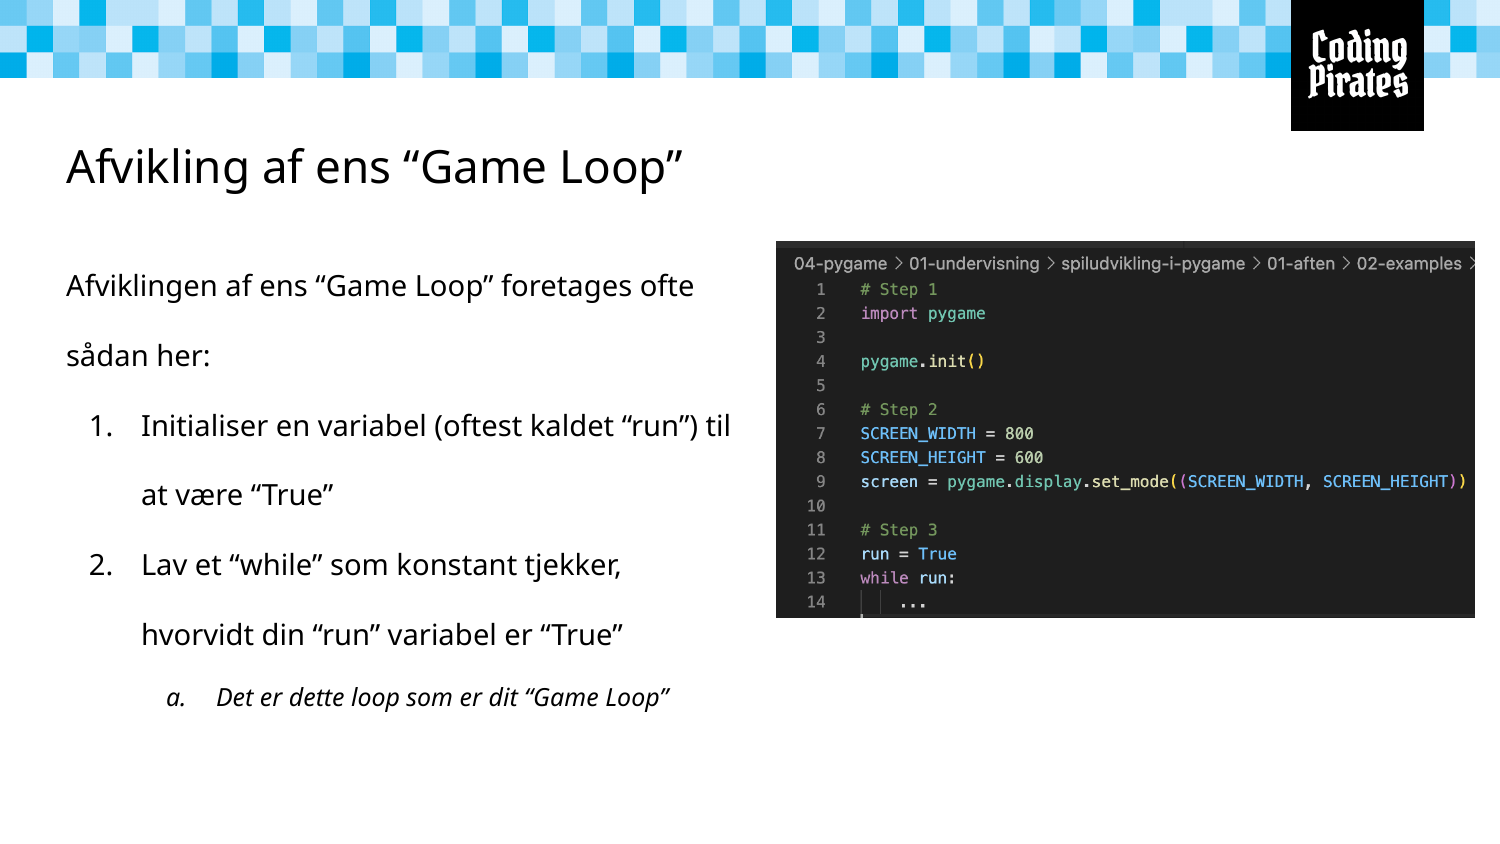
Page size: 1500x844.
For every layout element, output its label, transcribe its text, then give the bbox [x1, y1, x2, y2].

title Afvikling af ens “Game Loop” [51, 123, 1223, 217]
picture [0, 0, 1500, 131]
picture [775, 241, 1476, 619]
list Afviklingen af ens “Game Loop” foretages ofte sådan her: Initialiser en variabel (oftest kaldet “run”) til at være “True” Lav et “while” som konstant tjekker, hvorvidt din “run” variabel er “True” Det er dette loop som er dit “Game Loop” [51, 216, 752, 800]
